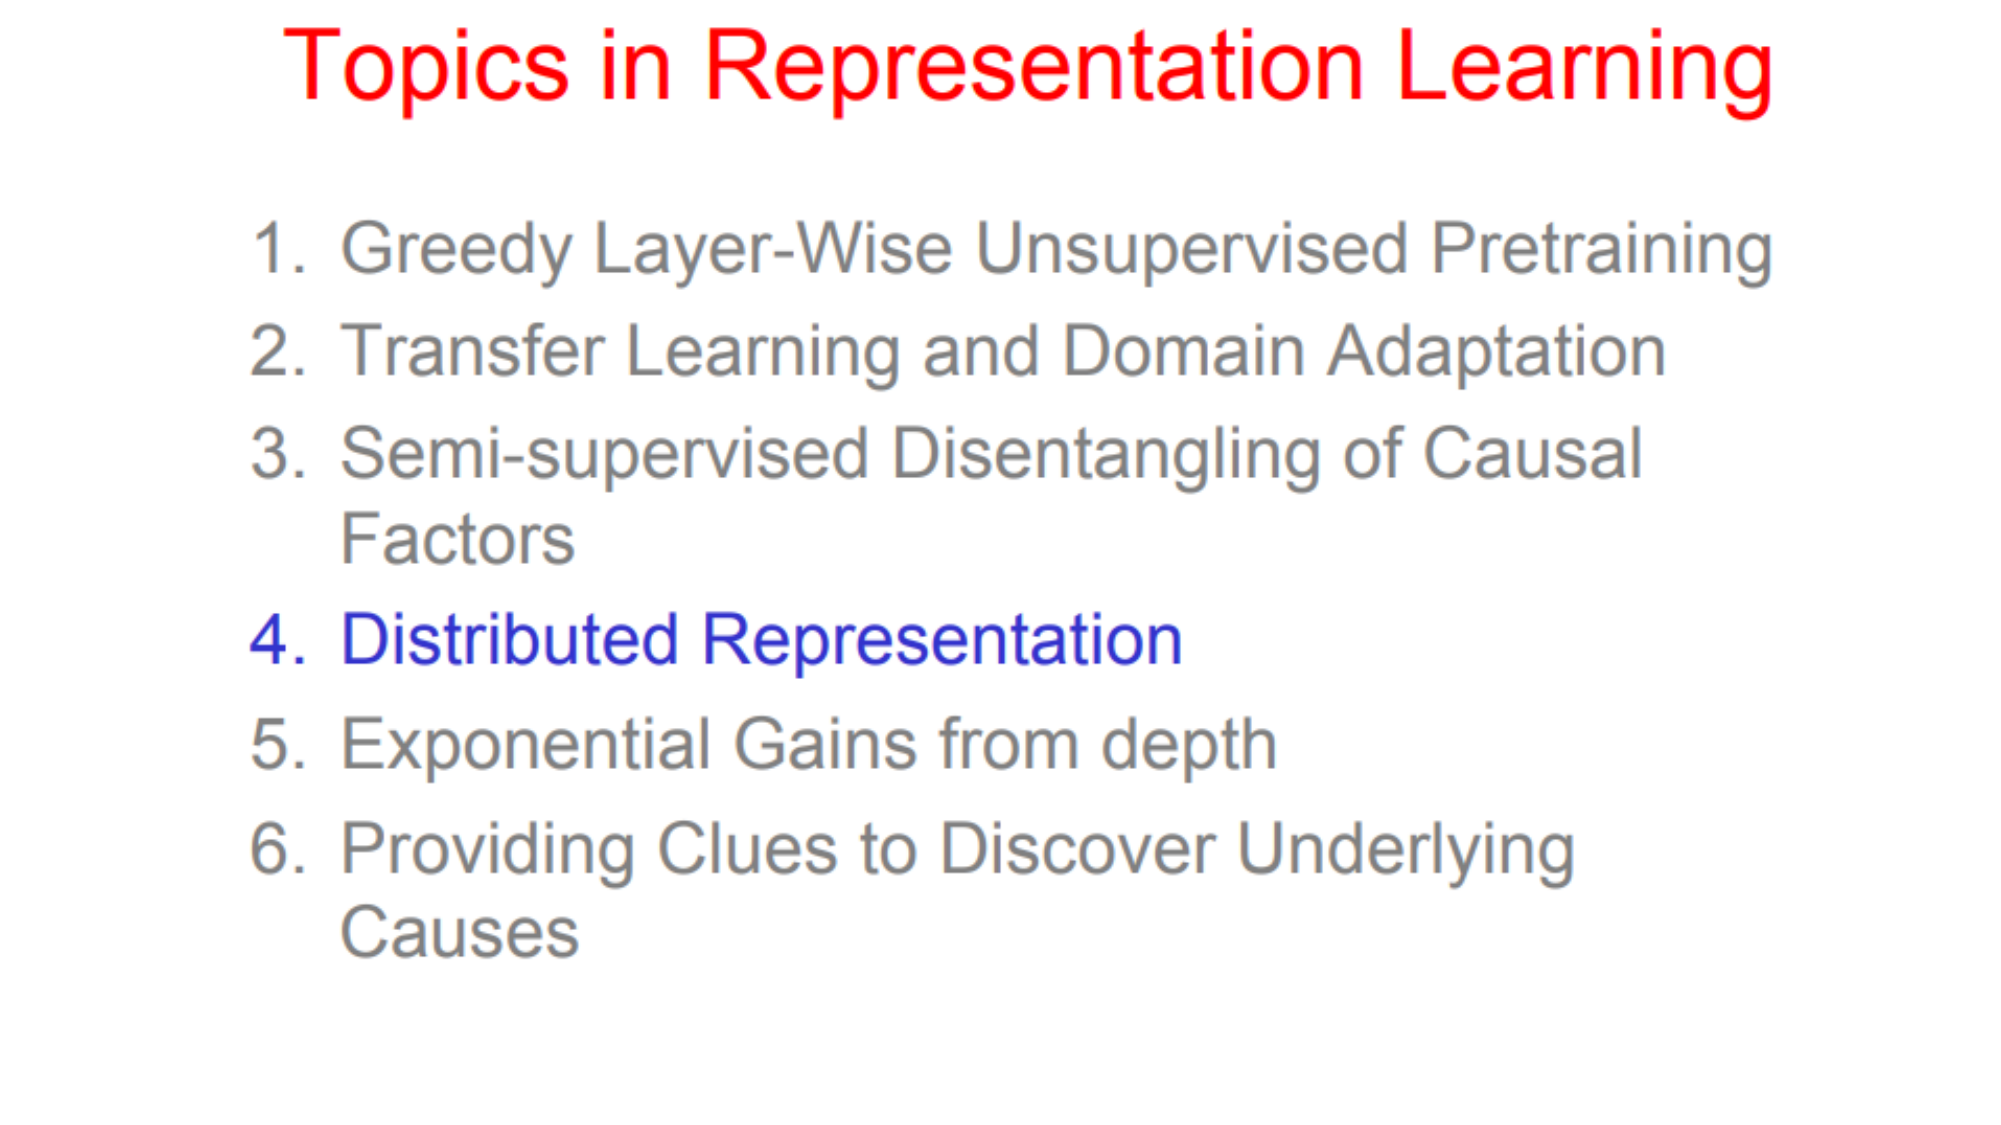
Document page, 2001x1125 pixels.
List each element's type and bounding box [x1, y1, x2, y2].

picture [213, 0, 1808, 999]
